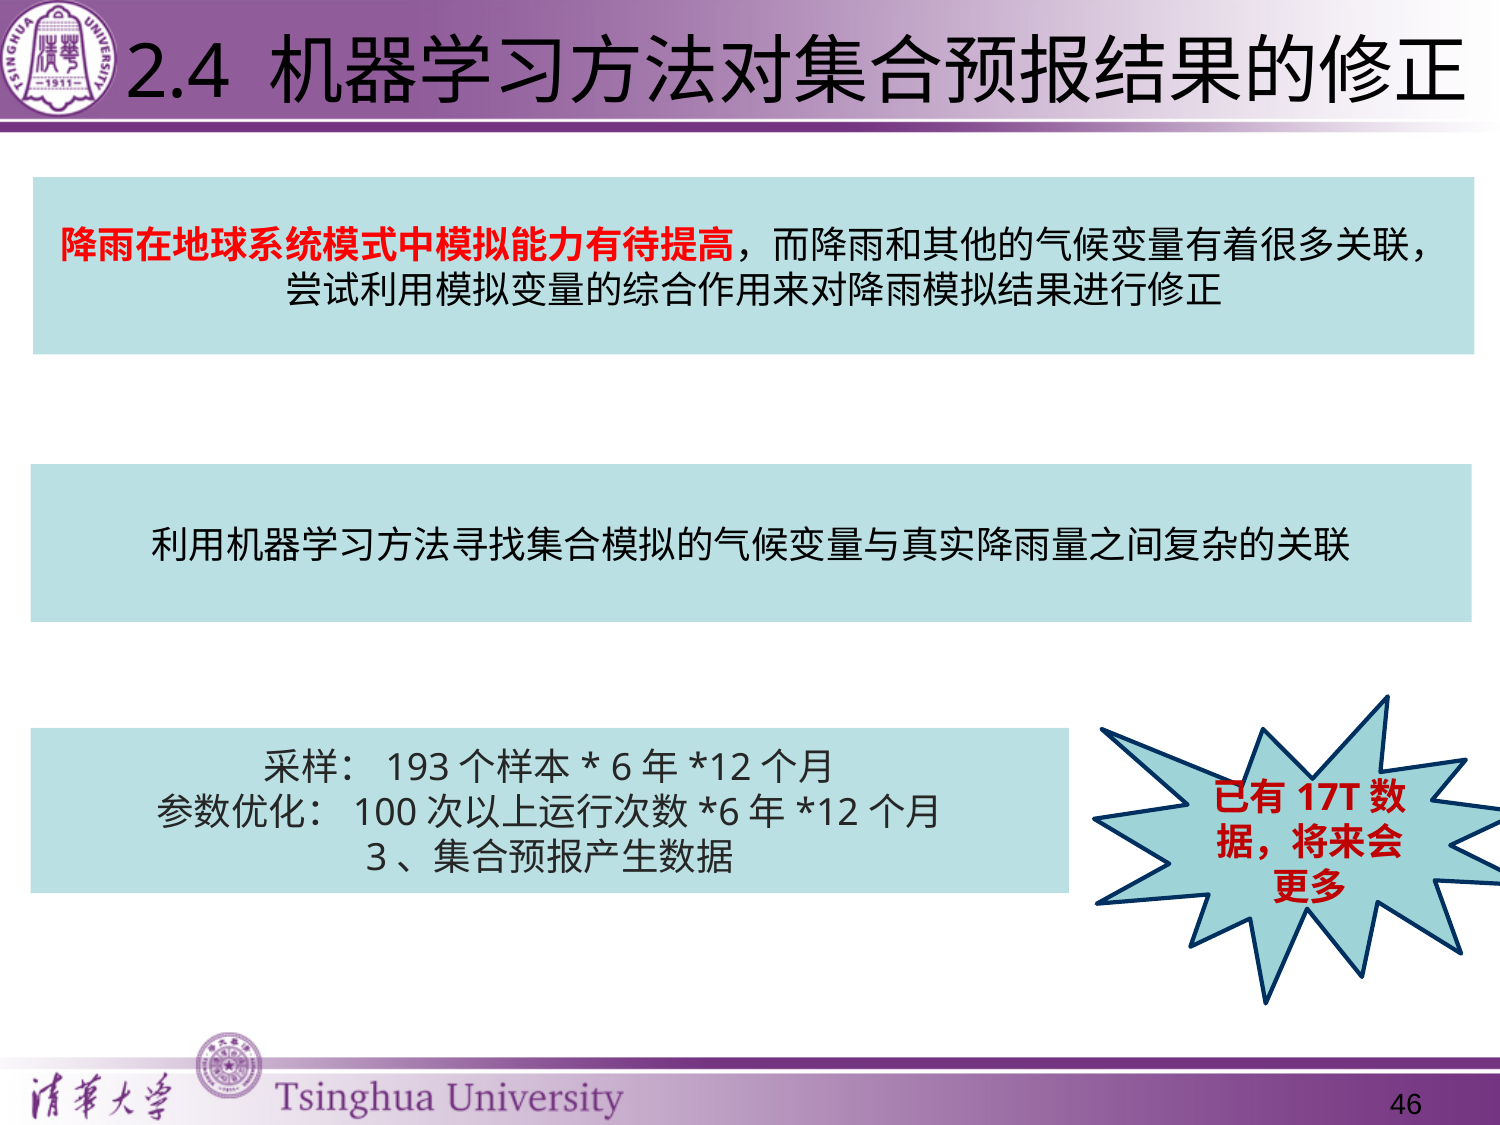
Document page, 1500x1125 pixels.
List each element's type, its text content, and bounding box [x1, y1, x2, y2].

text_box 2.4 机器学习方法对集合预报结果的修正 [35, 15, 1500, 117]
text_box 已有17T数据，将来会更多 [1091, 694, 1500, 1006]
text_box 采样：193个样本* 6年*12个月 参数优化：100次以上运行次数*6年*12个月 3、集合预报产生数据 [29, 726, 1071, 895]
picture [0, 0, 1500, 1125]
picture [1457, 825, 1500, 867]
slide_number 46 [1312, 1077, 1500, 1125]
text_box 利用机器学习方法寻找集合模拟的气候变量与真实降雨量之间复杂的关联 [29, 462, 1474, 624]
text_box 降雨在地球系统模式中模拟能力有待提高，而降雨和其他的气候变量有着很多关联，尝试利用模拟变量的综合作用来对降雨模拟结果进行修正 [31, 175, 1476, 356]
